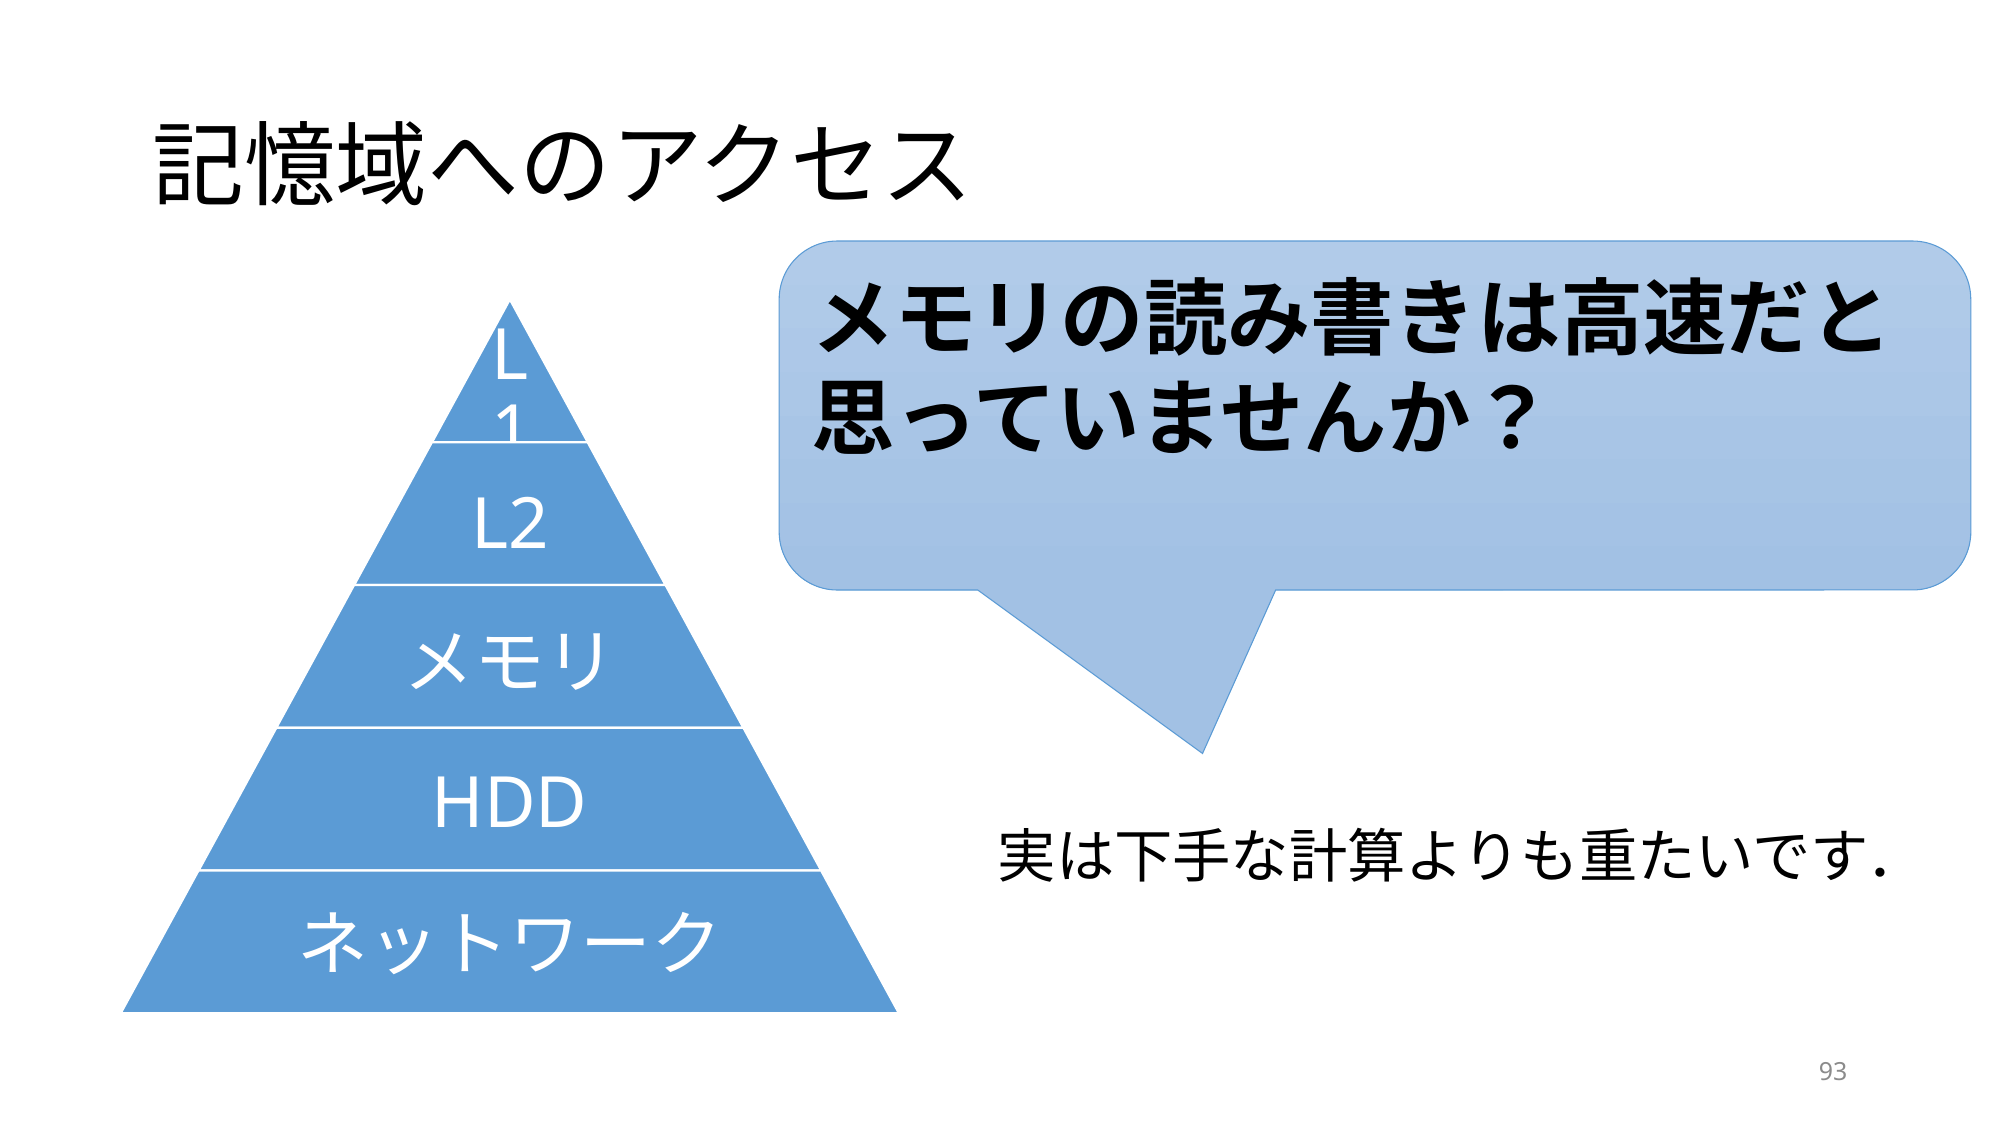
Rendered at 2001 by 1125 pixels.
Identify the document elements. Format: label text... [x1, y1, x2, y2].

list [120, 299, 899, 1014]
slide_number 93 [1412, 1042, 1863, 1103]
title 記憶域へのアクセス [137, 59, 1863, 278]
text_box メモリの読み書きは高速だと 思っていませんか？ [778, 240, 1972, 755]
text_box 実は下手な計算よりも重たいです． [983, 811, 1940, 897]
